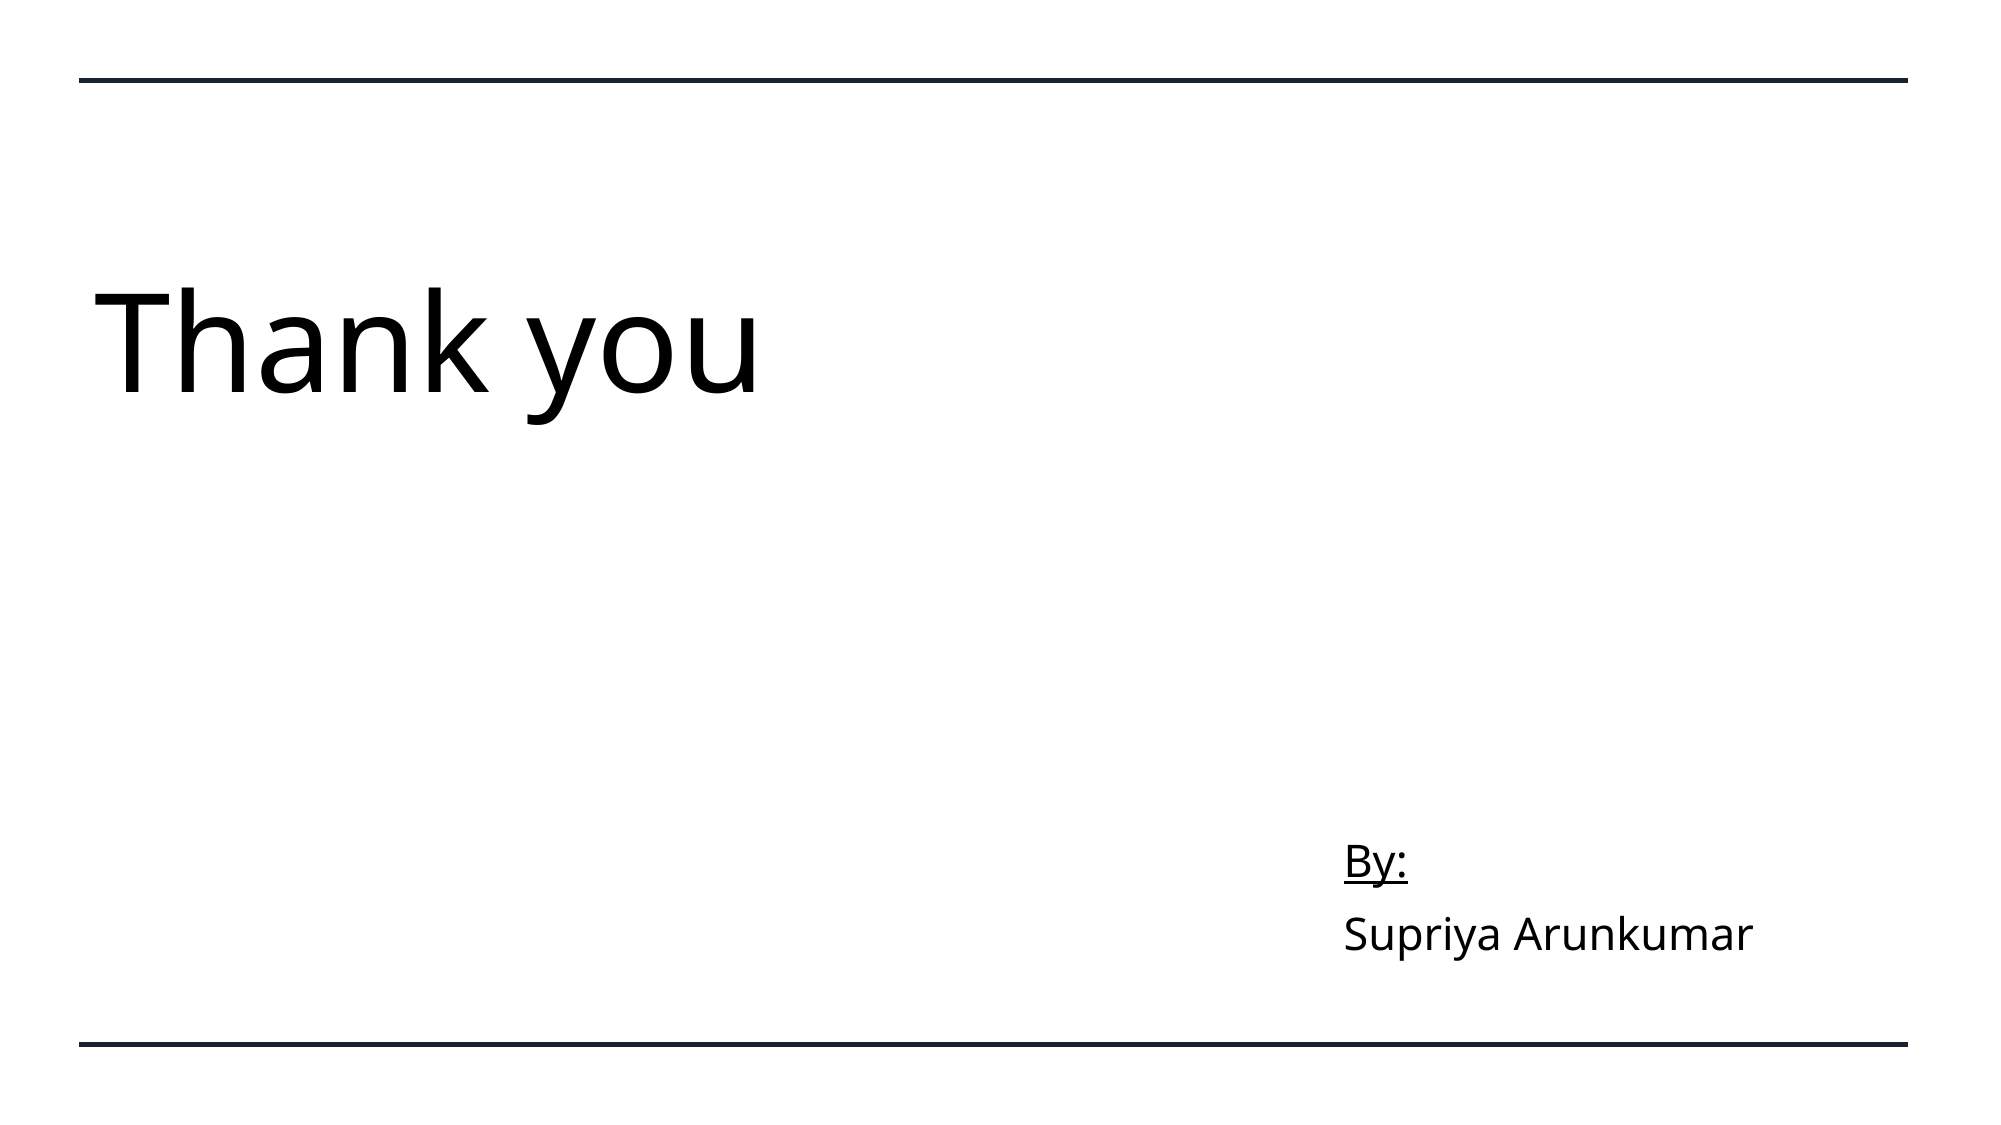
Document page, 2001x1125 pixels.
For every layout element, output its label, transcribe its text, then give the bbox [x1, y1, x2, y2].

title Thank you [79, 160, 1824, 515]
list By: Supriya Arunkumar [1328, 825, 1803, 1004]
